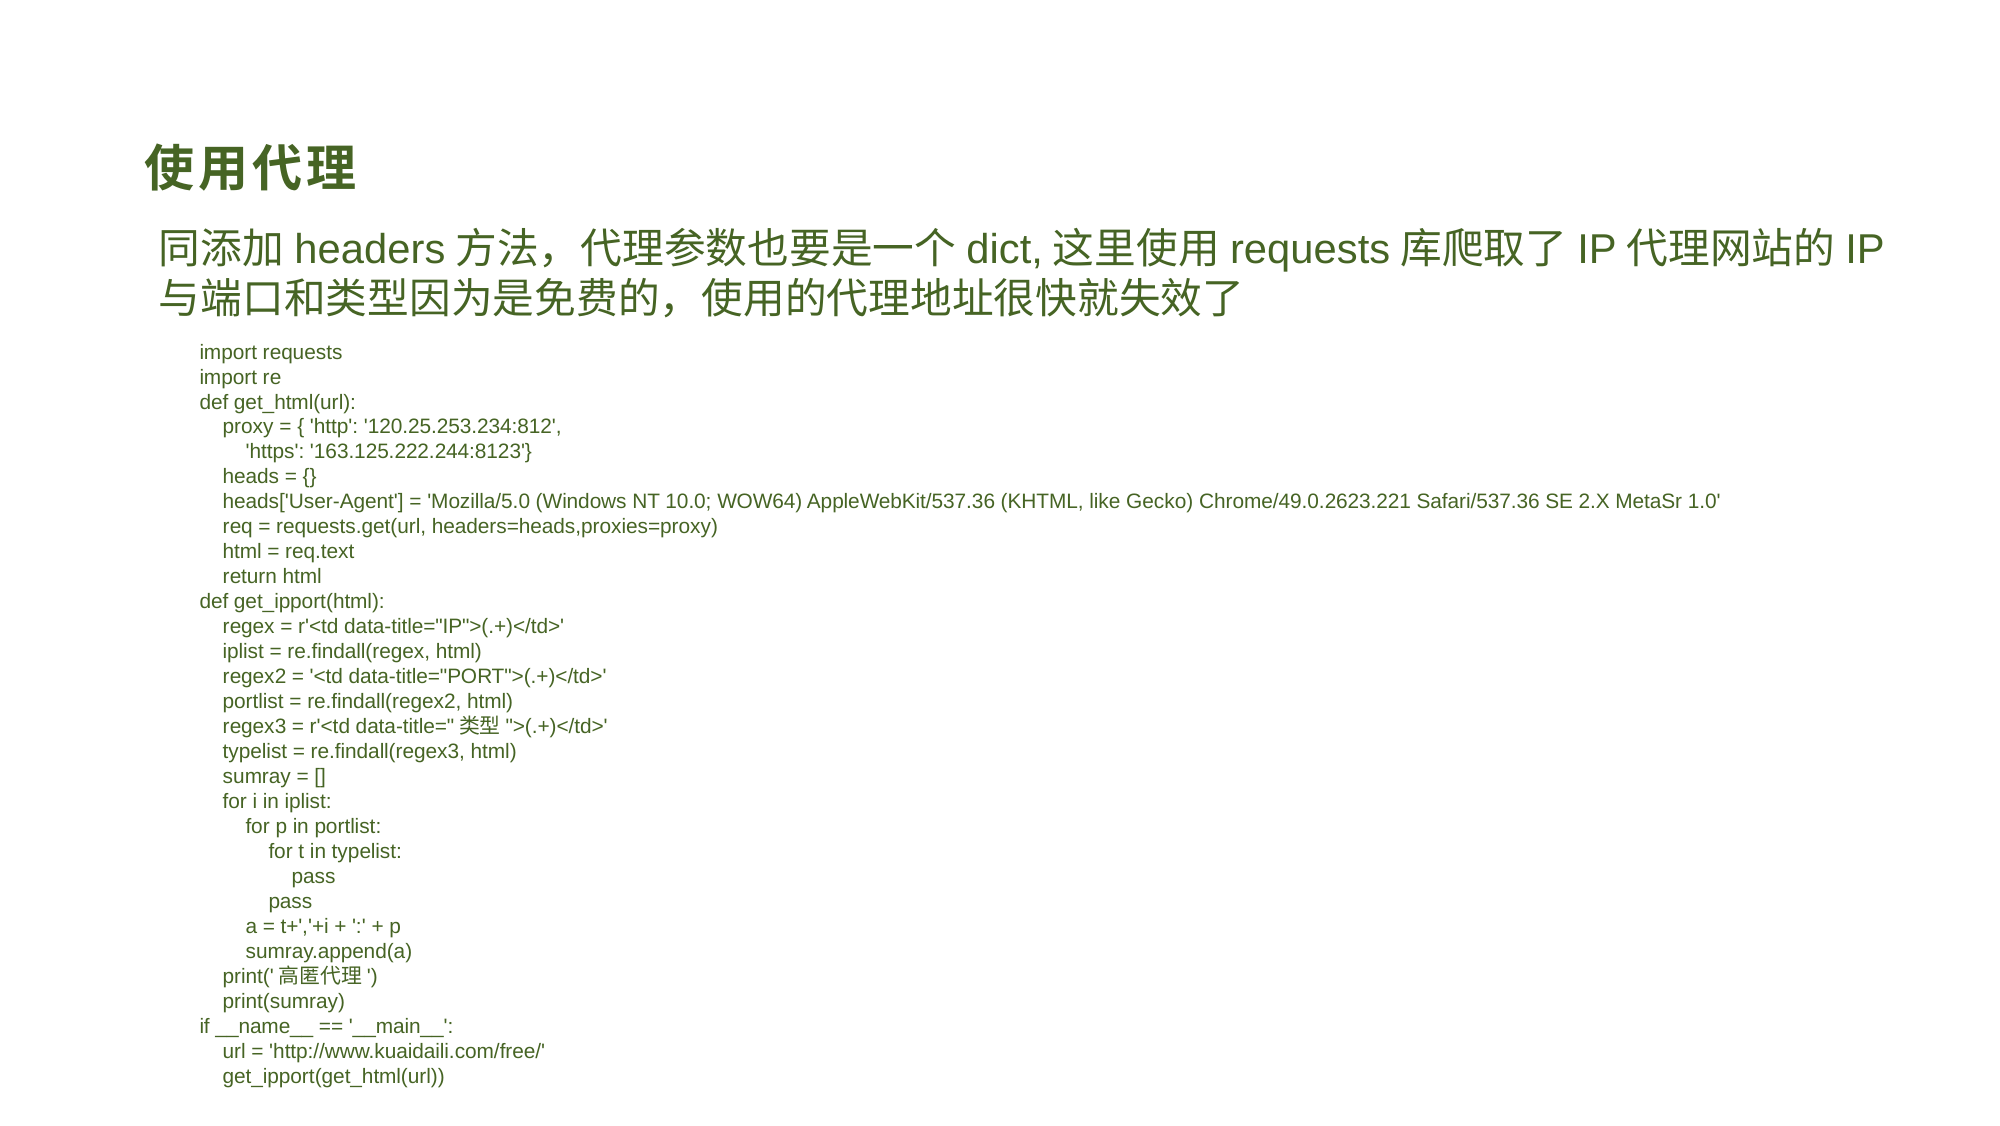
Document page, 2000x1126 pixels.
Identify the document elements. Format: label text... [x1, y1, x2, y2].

text_box 同添加headers方法，代理参数也要是一个dict,这里使用requests库爬取了IP代理网站的IP与端口和类型因为是免费的，使用的代理地址很快就失效了 [144, 214, 1908, 330]
text_box import requests import re def get_html(url): proxy = { 'http': '120.25.253.234:812', 'https': '163.125.222.244:8123'} heads = {} heads['User-Agent'] = 'Mozilla/5.0 (Windows NT 10.0; WOW64) AppleWebKit/537.36 (KHTML, like Gecko) Chrome/49.0.2623.221 Safari/537.36 SE 2.X MetaSr 1.0' req = requests.get(url, headers=heads,proxies=proxy) html = req.text return html def get_ipport(html): regex = r'<td data-title="IP">(.+)</td>' iplist = re.findall(regex, html) regex2 = '<td data-title="PORT">(.+)</td>' portlist = re.findall(regex2, html) regex3 = r'<td data-title="类型">(.+)</td>' typelist = re.findall(regex3, html) sumray = [] for i in iplist: for p in portlist: for t in typelist: pass pass a = t+','+i + ':' + p sumray.append(a) print('高匿代理') print(sumray) if __name__ == '__main__': url = 'http://www.kuaidaili.com/free/' get_ipport(get_html(url)) [184, 330, 1760, 1096]
title 使用代理 [127, 130, 1908, 204]
